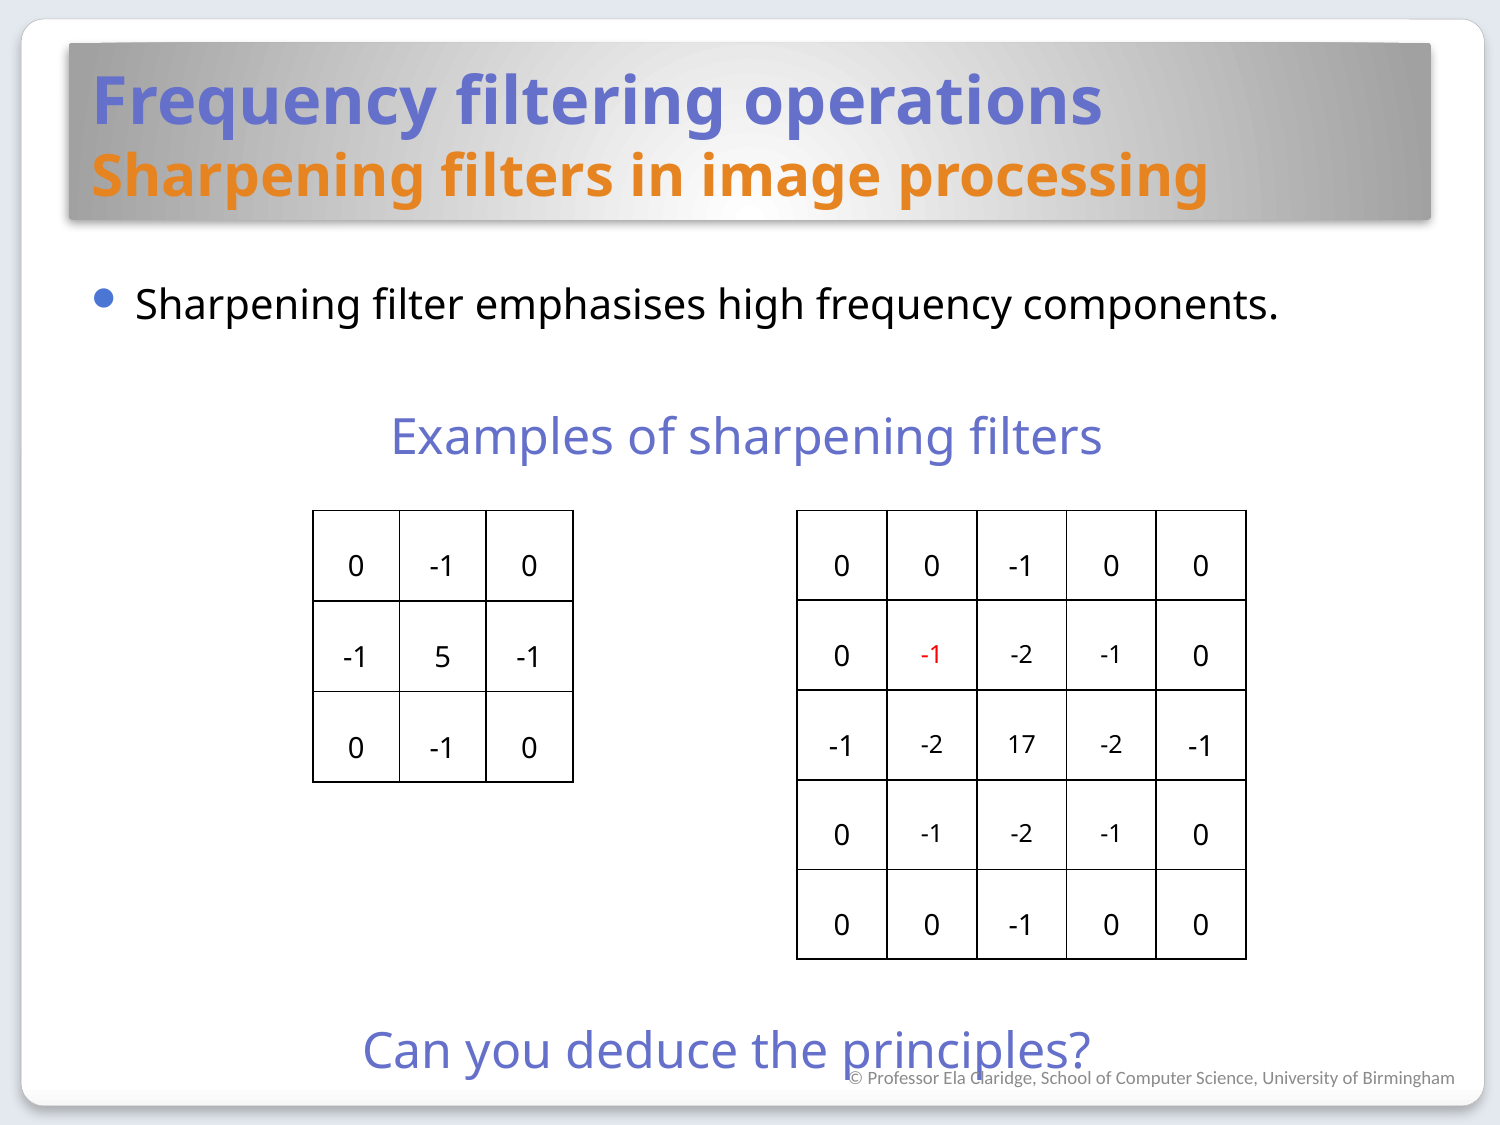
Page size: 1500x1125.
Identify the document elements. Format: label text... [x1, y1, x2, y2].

table_cell 0 [798, 601, 886, 689]
table_cell 0 [314, 692, 399, 781]
table_cell -1 [888, 601, 976, 689]
table_cell 0 [888, 870, 976, 958]
table_cell 0 [798, 781, 886, 869]
table_header -1 [400, 511, 485, 600]
table_cell -1 [400, 692, 485, 781]
table_cell 0 [1157, 601, 1245, 689]
table_cell -1 [1067, 781, 1155, 869]
table_cell 5 [400, 602, 485, 691]
table_cell -1 [314, 602, 399, 691]
table_header 0 [314, 511, 399, 600]
table_cell -1 [1157, 691, 1245, 779]
table_cell 0 [1157, 781, 1245, 869]
table_header 0 [888, 511, 976, 599]
table_cell 0 [798, 870, 886, 958]
table_cell 0 [1067, 870, 1155, 958]
footer © Professor Ela Claridge, School of Computer Science, University of Birmingham [832, 1069, 1479, 1125]
table_cell 0 [487, 692, 572, 781]
table_cell -2 [978, 601, 1066, 689]
table_header 0 [487, 511, 572, 600]
table_header 0 [1157, 511, 1245, 599]
text_box Can you deduce the principles? [347, 1011, 1121, 1087]
table_cell -1 [978, 870, 1066, 958]
title Frequency filtering operations Sharpening filters in image processing [76, 42, 1420, 216]
table_cell -1 [1067, 601, 1155, 689]
table_cell -2 [888, 691, 976, 779]
table_cell -1 [888, 781, 976, 869]
text_box Examples of sharpening filters [375, 421, 1132, 472]
table_cell -1 [798, 691, 886, 779]
table_cell -2 [978, 781, 1066, 869]
table_cell -2 [1067, 691, 1155, 779]
table_cell 17 [978, 691, 1066, 779]
table_cell -1 [487, 602, 572, 691]
text_box Sharpening filter emphasises high frequency components. [76, 267, 1420, 421]
table_header -1 [978, 511, 1066, 599]
table_cell 0 [1157, 870, 1245, 958]
table_header 0 [798, 511, 886, 599]
table_header 0 [1067, 511, 1155, 599]
